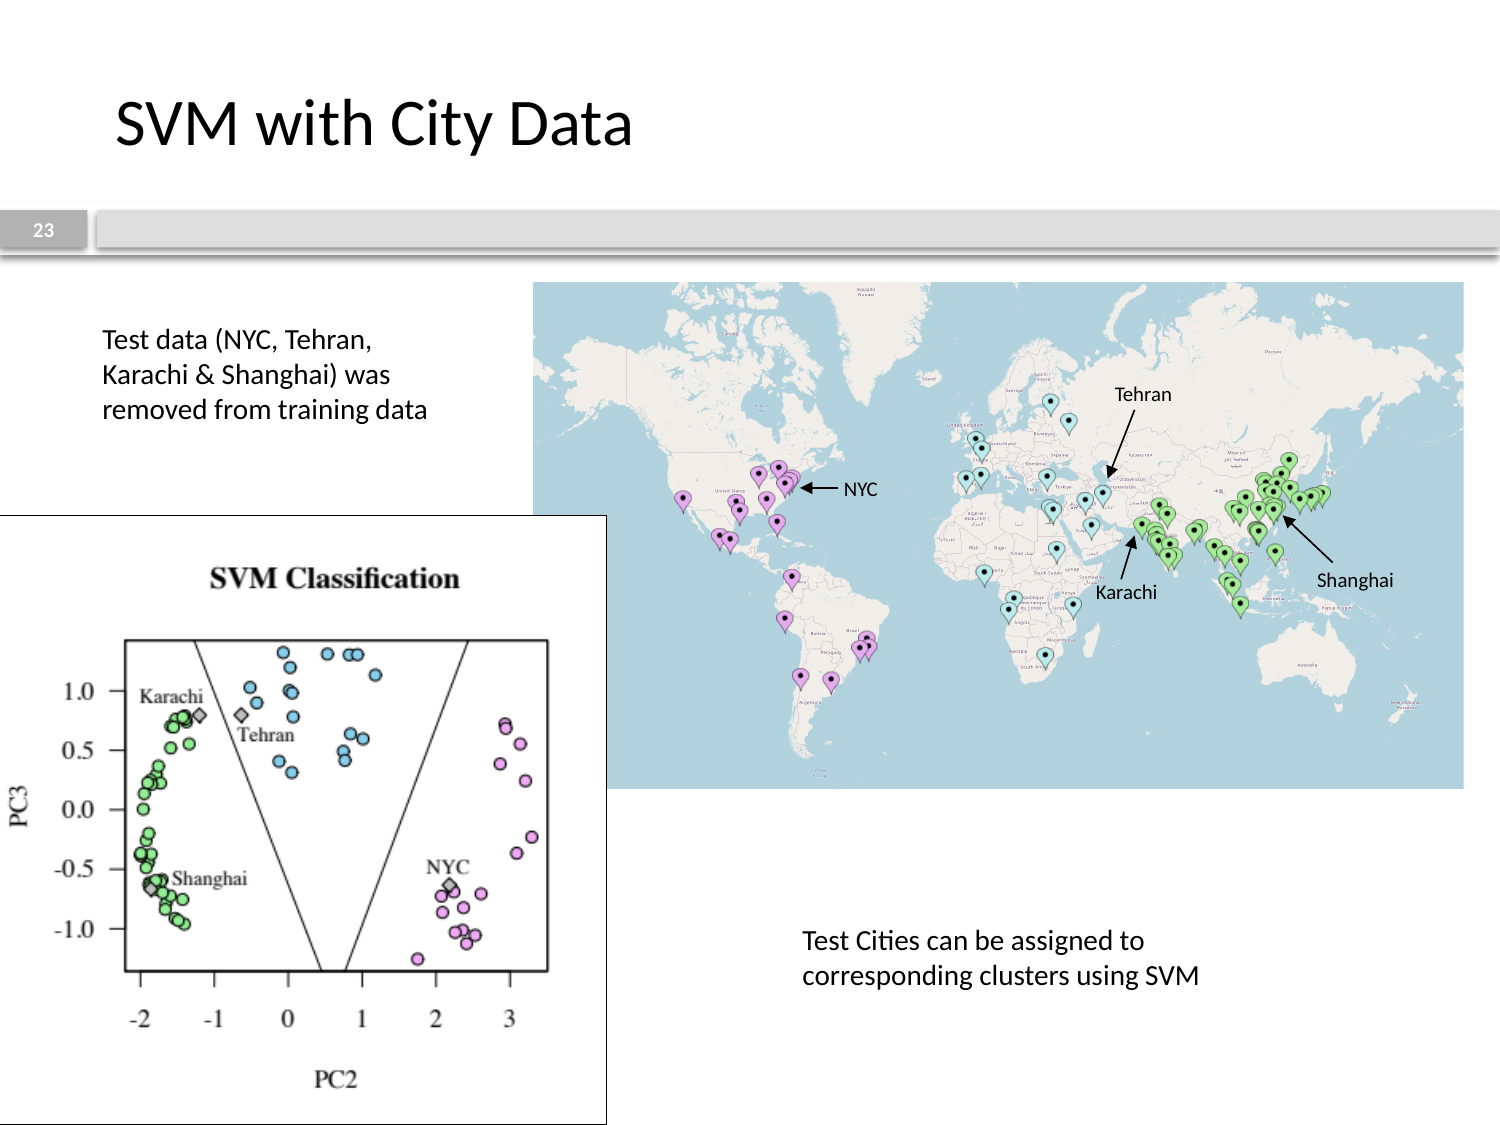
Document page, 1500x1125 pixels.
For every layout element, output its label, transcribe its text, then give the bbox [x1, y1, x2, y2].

text_box Test Cities can be assigned to corresponding clusters using SVM [787, 913, 1247, 999]
title SVM with City Data [100, 37, 1438, 200]
slide_number 23 [0, 208, 88, 249]
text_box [1120, 535, 1135, 580]
picture [0, 281, 1464, 1125]
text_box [1282, 514, 1333, 563]
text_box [1107, 409, 1135, 479]
text_box Test data (NYC, Tehran, Karachi & Shanghai) was removed from training data [87, 312, 477, 433]
